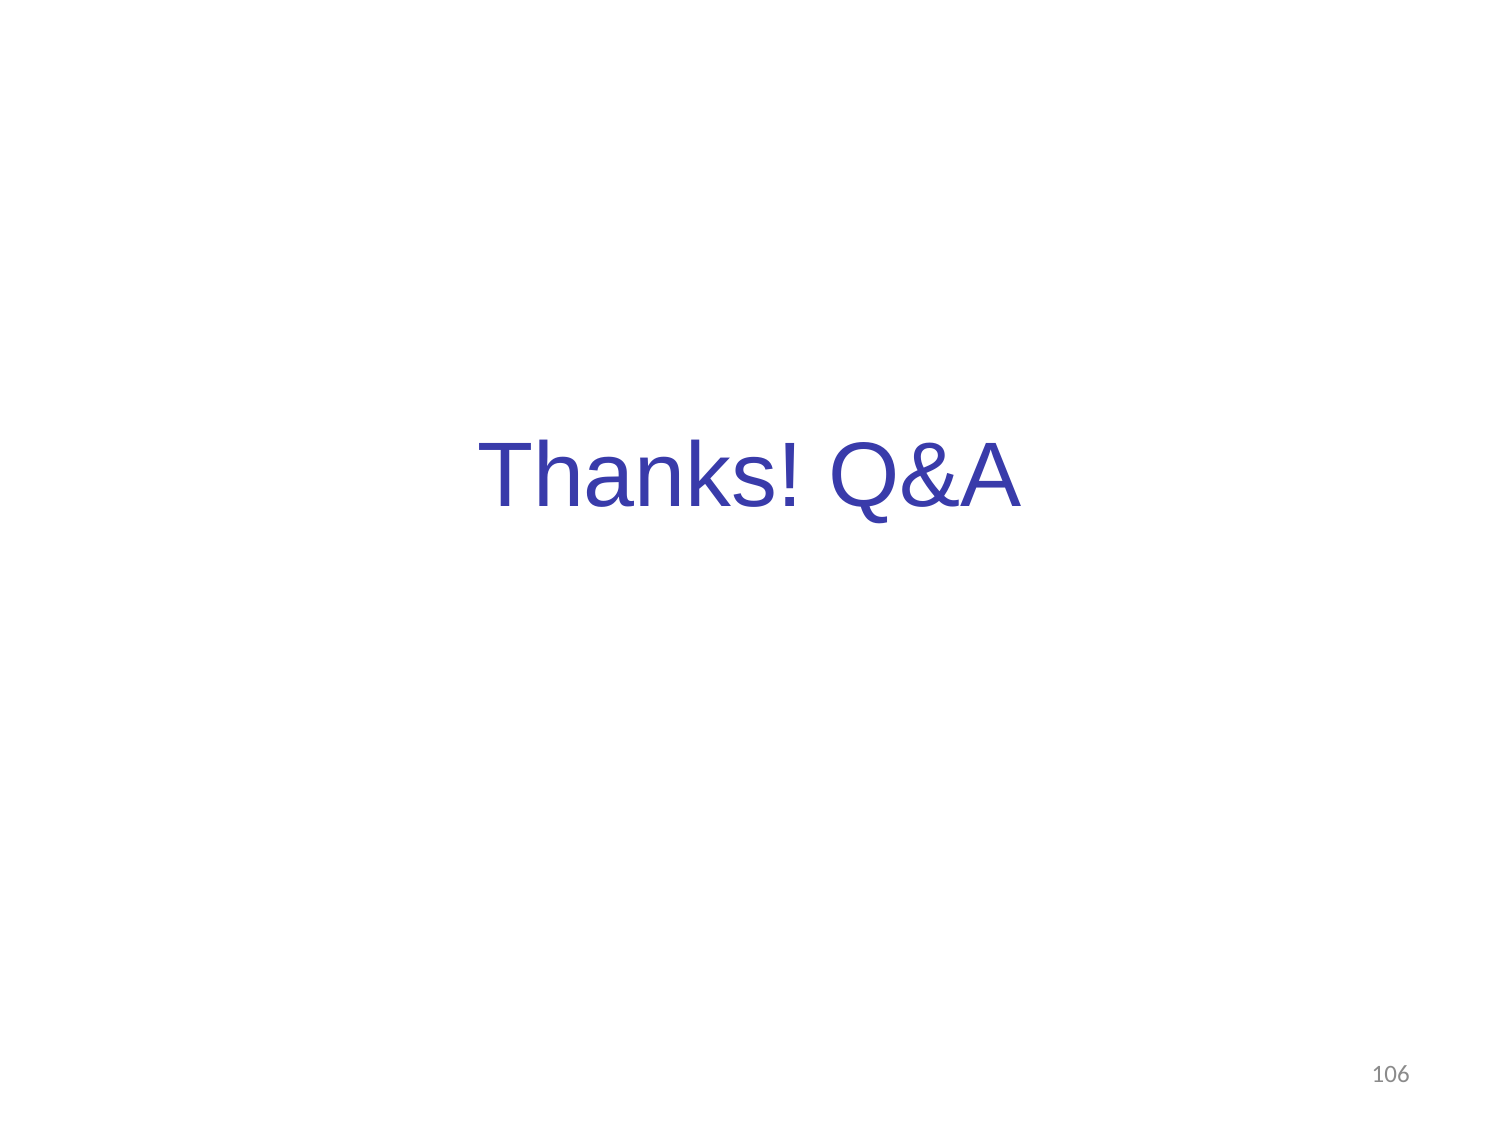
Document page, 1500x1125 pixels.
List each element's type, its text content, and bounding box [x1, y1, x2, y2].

slide_number 106 [1074, 1042, 1425, 1103]
title Thanks! Q&A [112, 349, 1388, 591]
